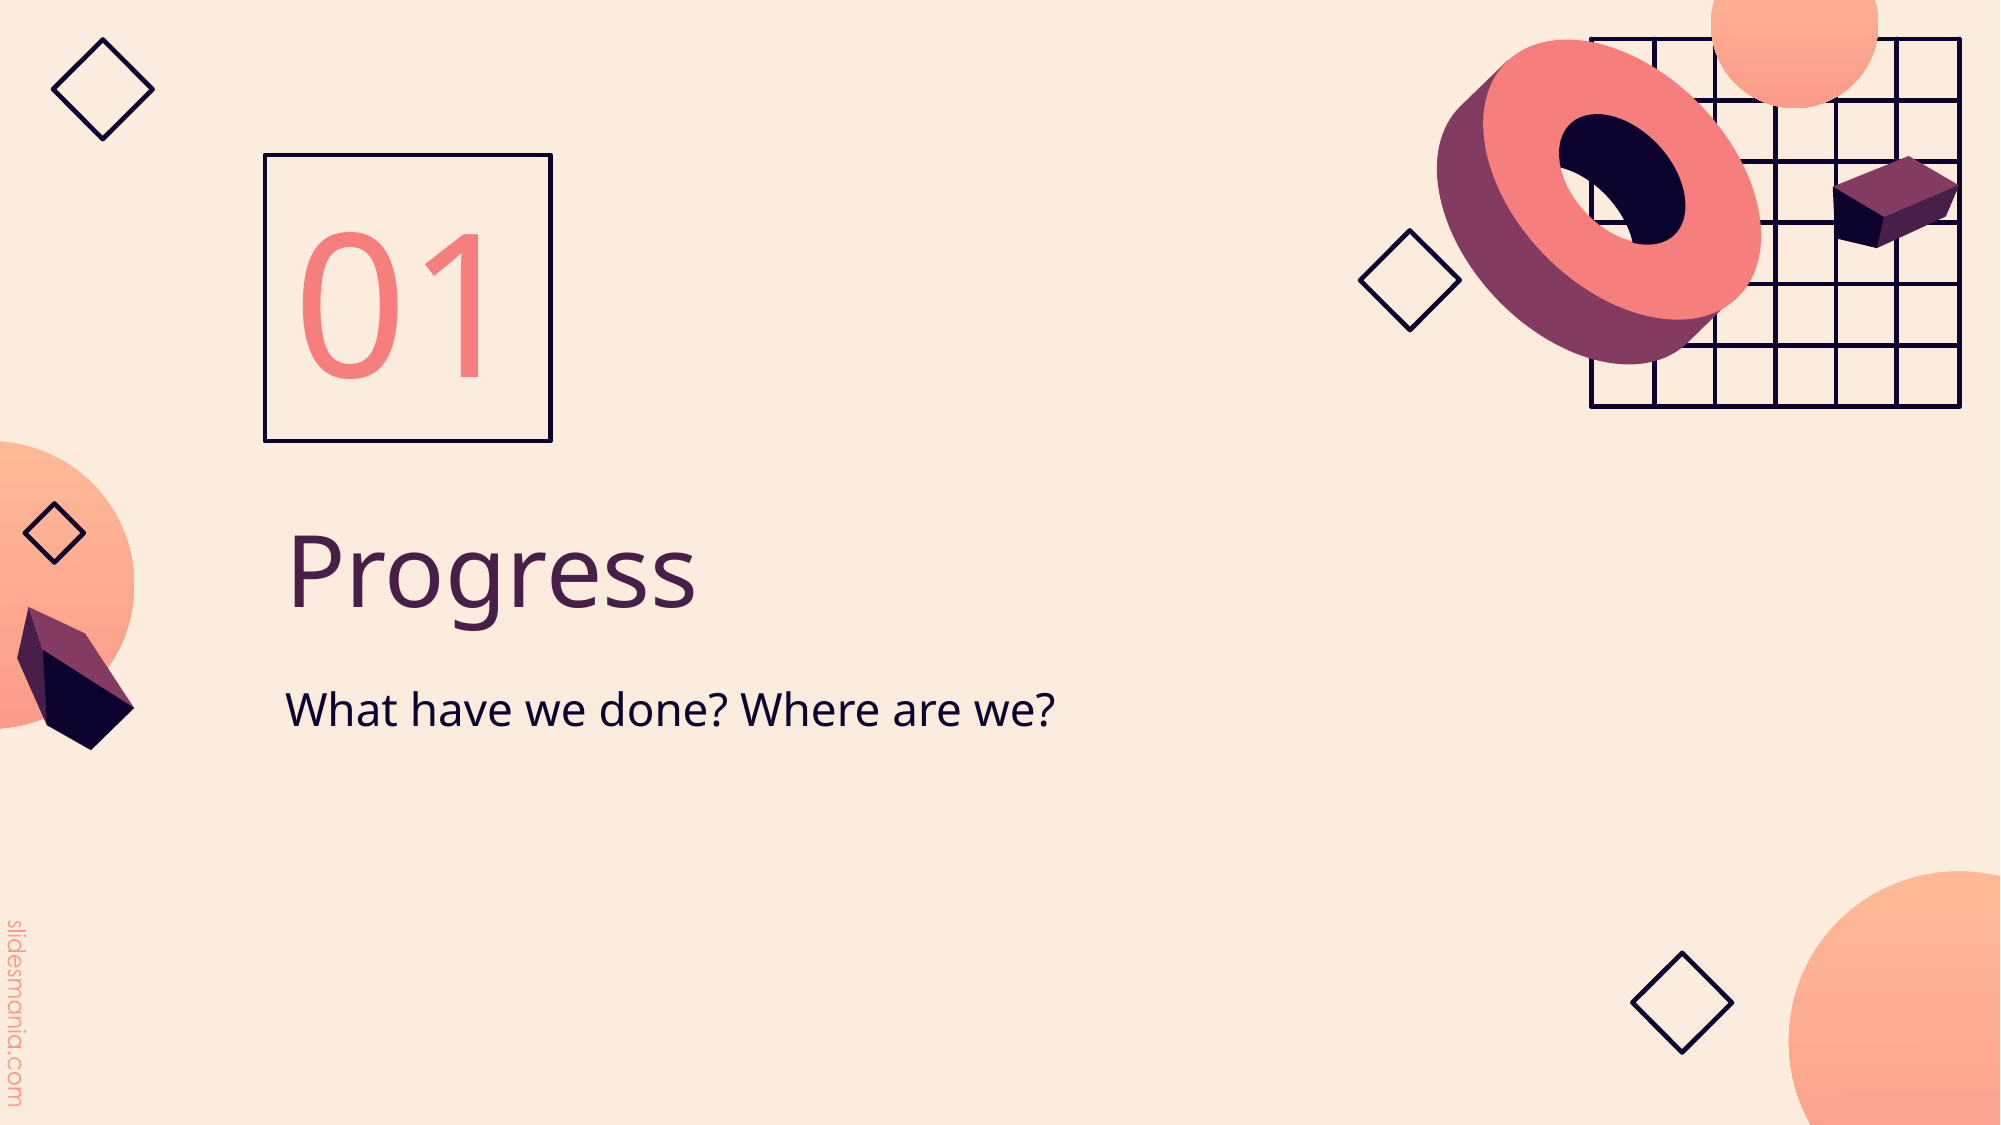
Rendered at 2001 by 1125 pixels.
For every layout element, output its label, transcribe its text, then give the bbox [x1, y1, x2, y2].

text_box 01 [264, 155, 551, 441]
list What have we done? Where are we? [264, 652, 1736, 970]
title Progress [264, 483, 1736, 652]
